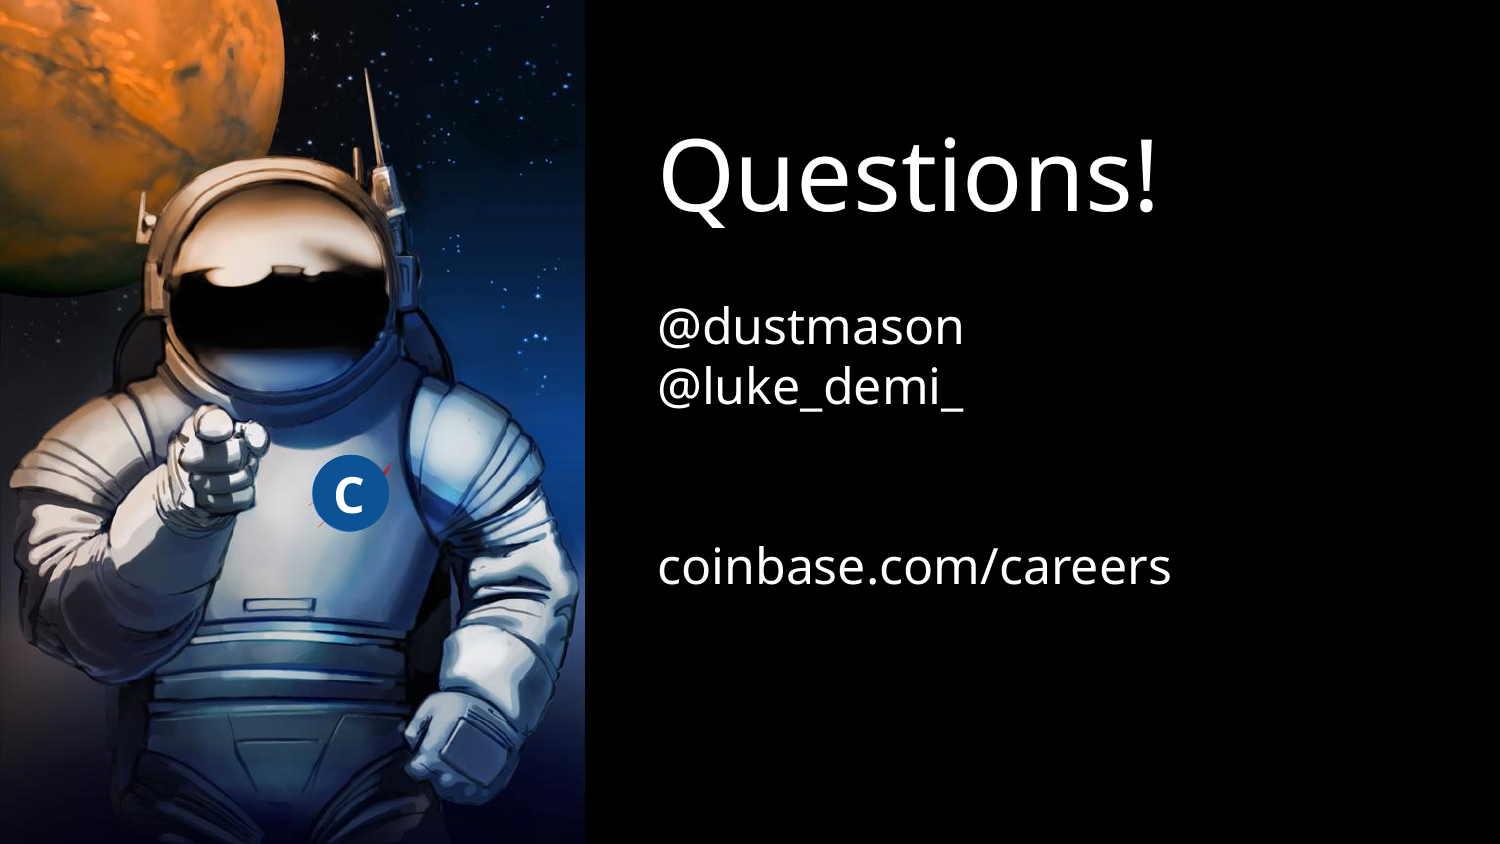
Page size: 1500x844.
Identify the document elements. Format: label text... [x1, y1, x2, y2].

text_box @dustmason @luke_demi_ coinbase.com/careers [642, 279, 1449, 633]
text_box Questions! [642, 96, 1449, 279]
picture [0, 0, 586, 844]
